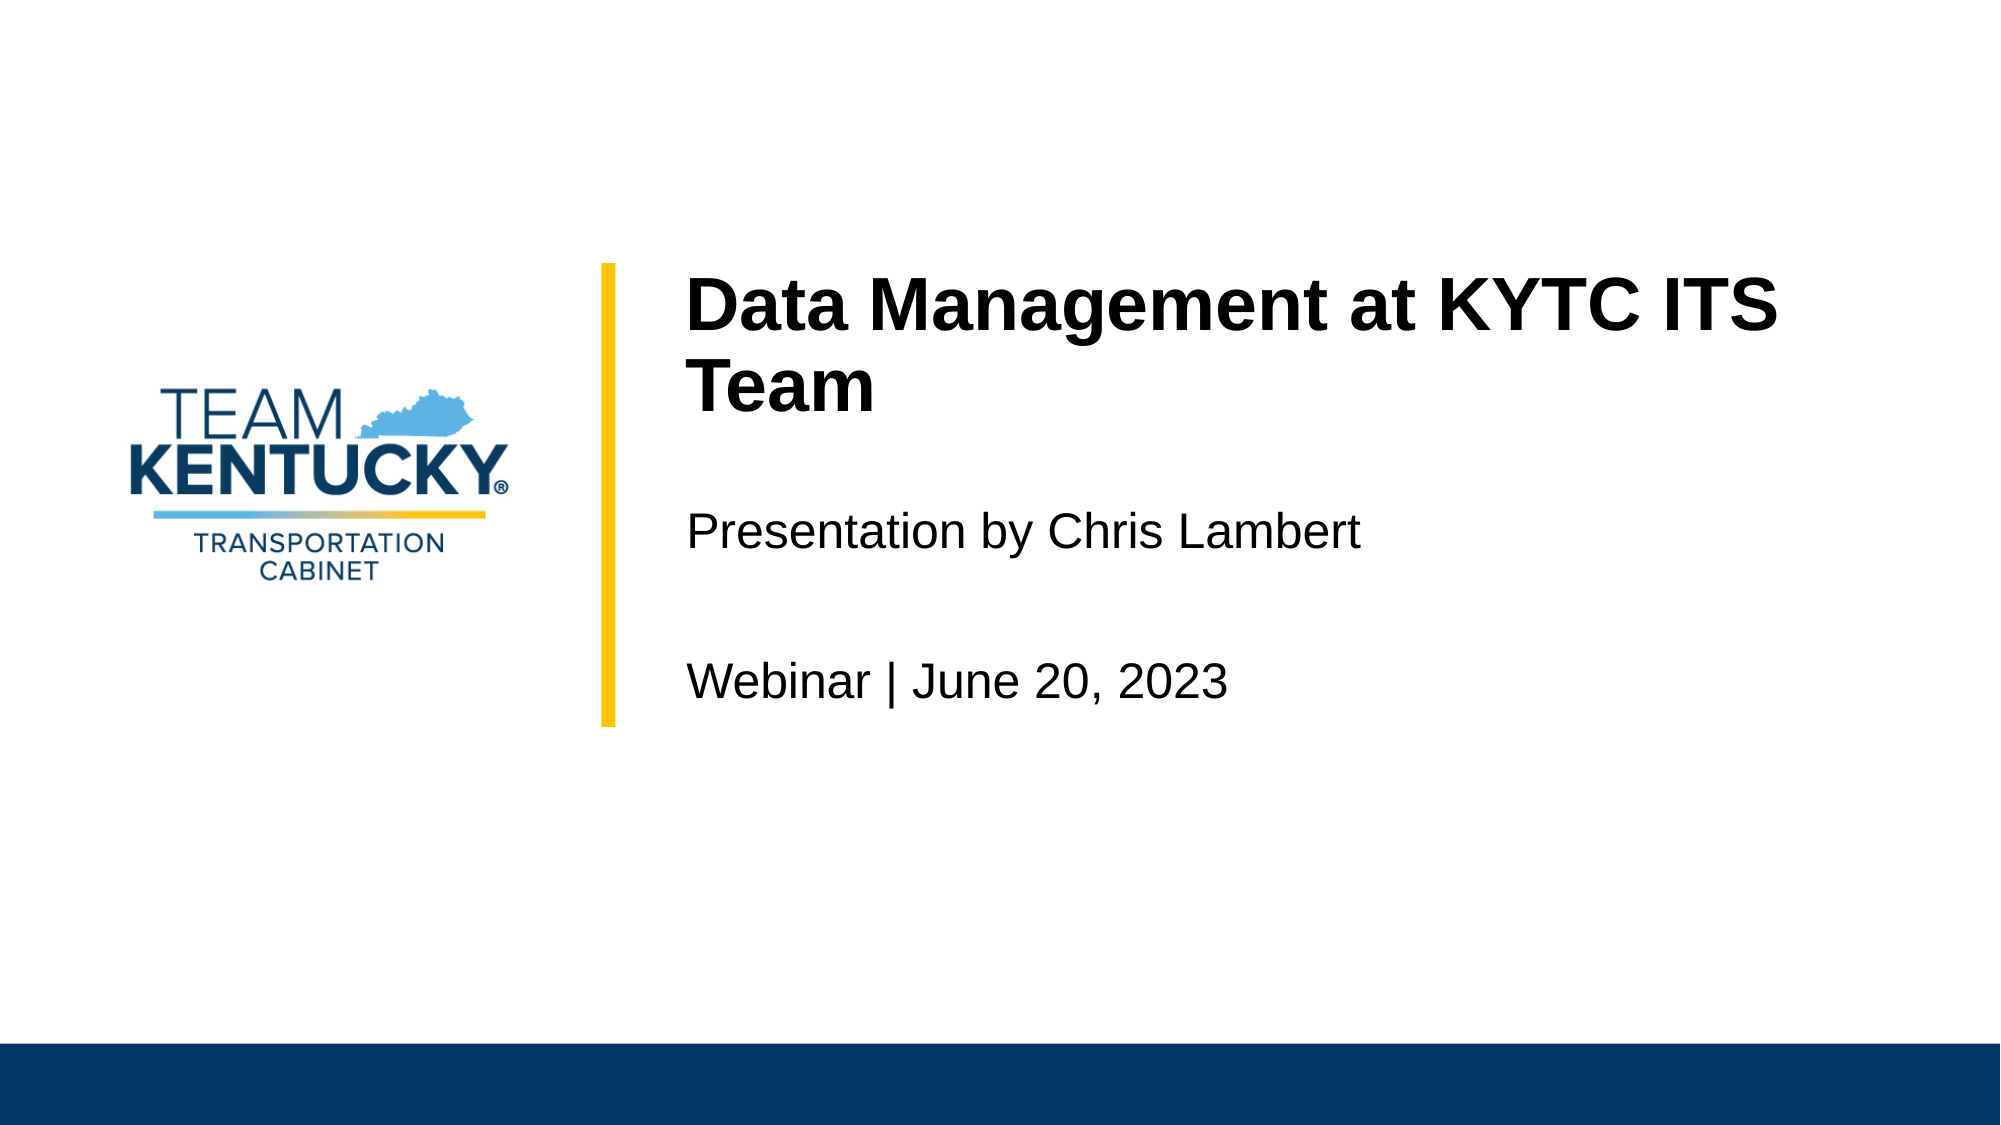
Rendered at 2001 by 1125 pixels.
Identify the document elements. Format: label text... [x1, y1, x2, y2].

title Data Management at KYTC ITS Team [670, 265, 1850, 437]
list Presentation by Chris Lambert Webinar | June 20, 2023 [671, 381, 1850, 717]
picture [116, 368, 521, 599]
